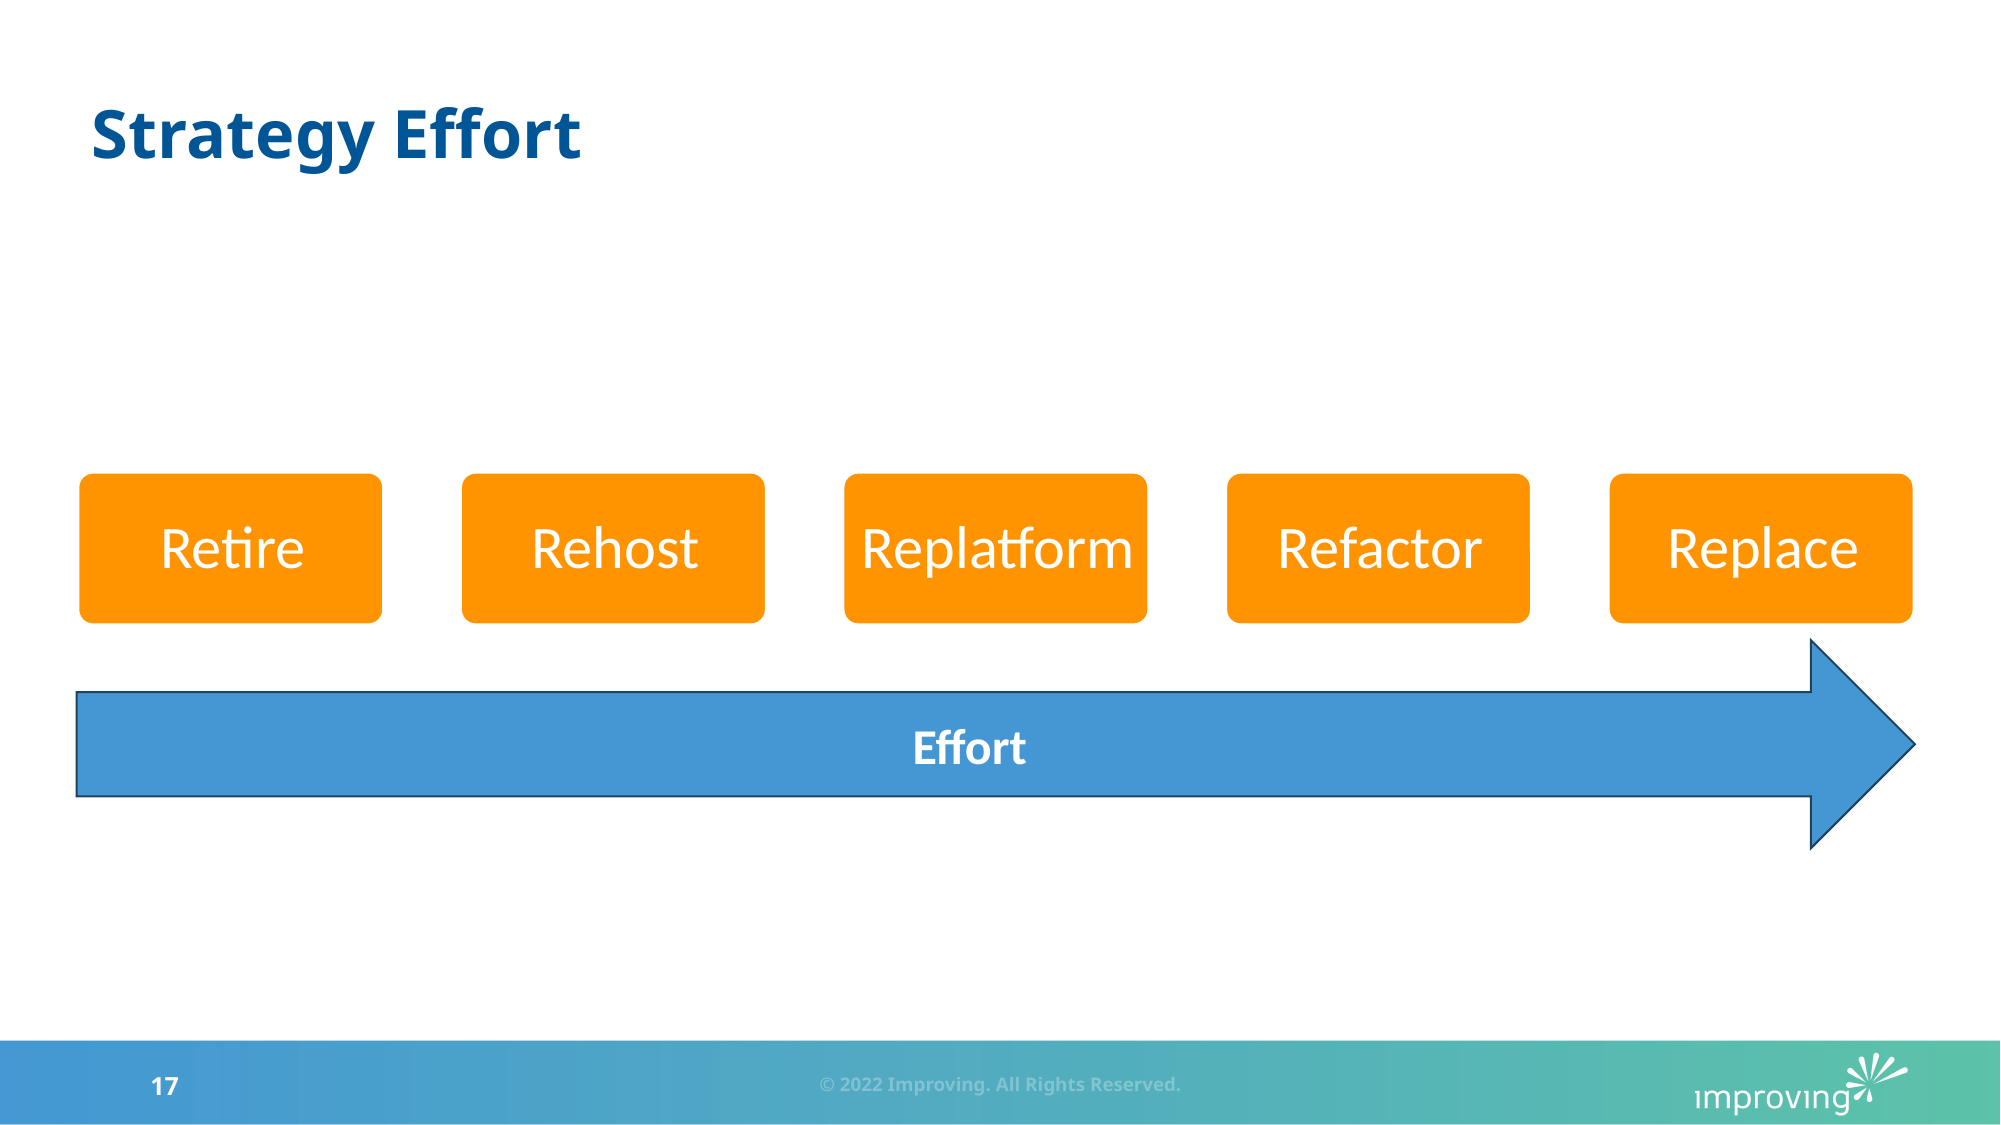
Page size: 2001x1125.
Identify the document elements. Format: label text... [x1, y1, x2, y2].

picture [0, 0, 2000, 1125]
title Strategy Effort [76, 71, 1915, 181]
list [76, 309, 1916, 788]
text_box Effort [75, 691, 1873, 851]
